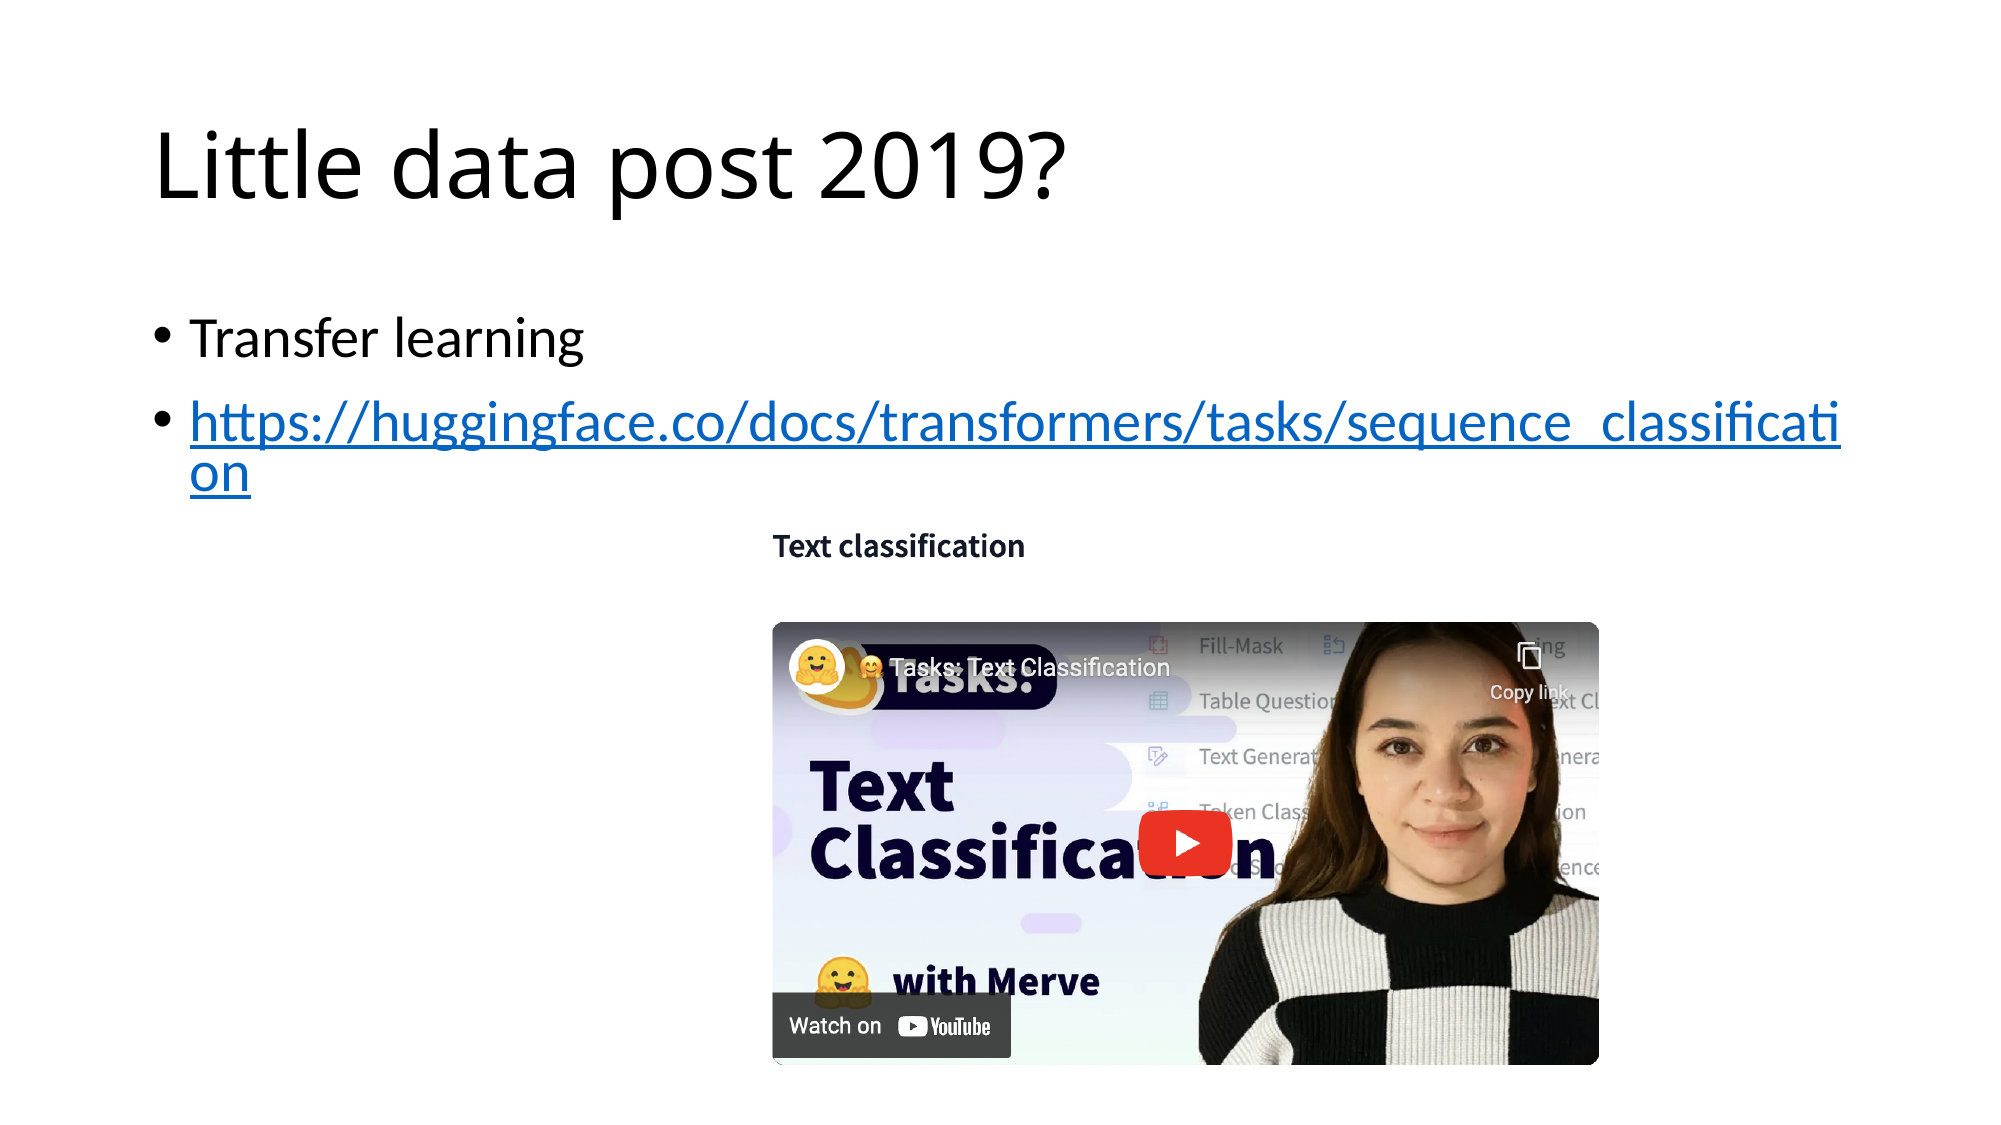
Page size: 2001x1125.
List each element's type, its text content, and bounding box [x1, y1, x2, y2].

picture [741, 511, 1616, 1081]
list Transfer learning https://huggingface.co/docs/transformers/tasks/sequence_classification [137, 299, 1863, 1014]
title Little data post 2019? [137, 59, 1863, 278]
